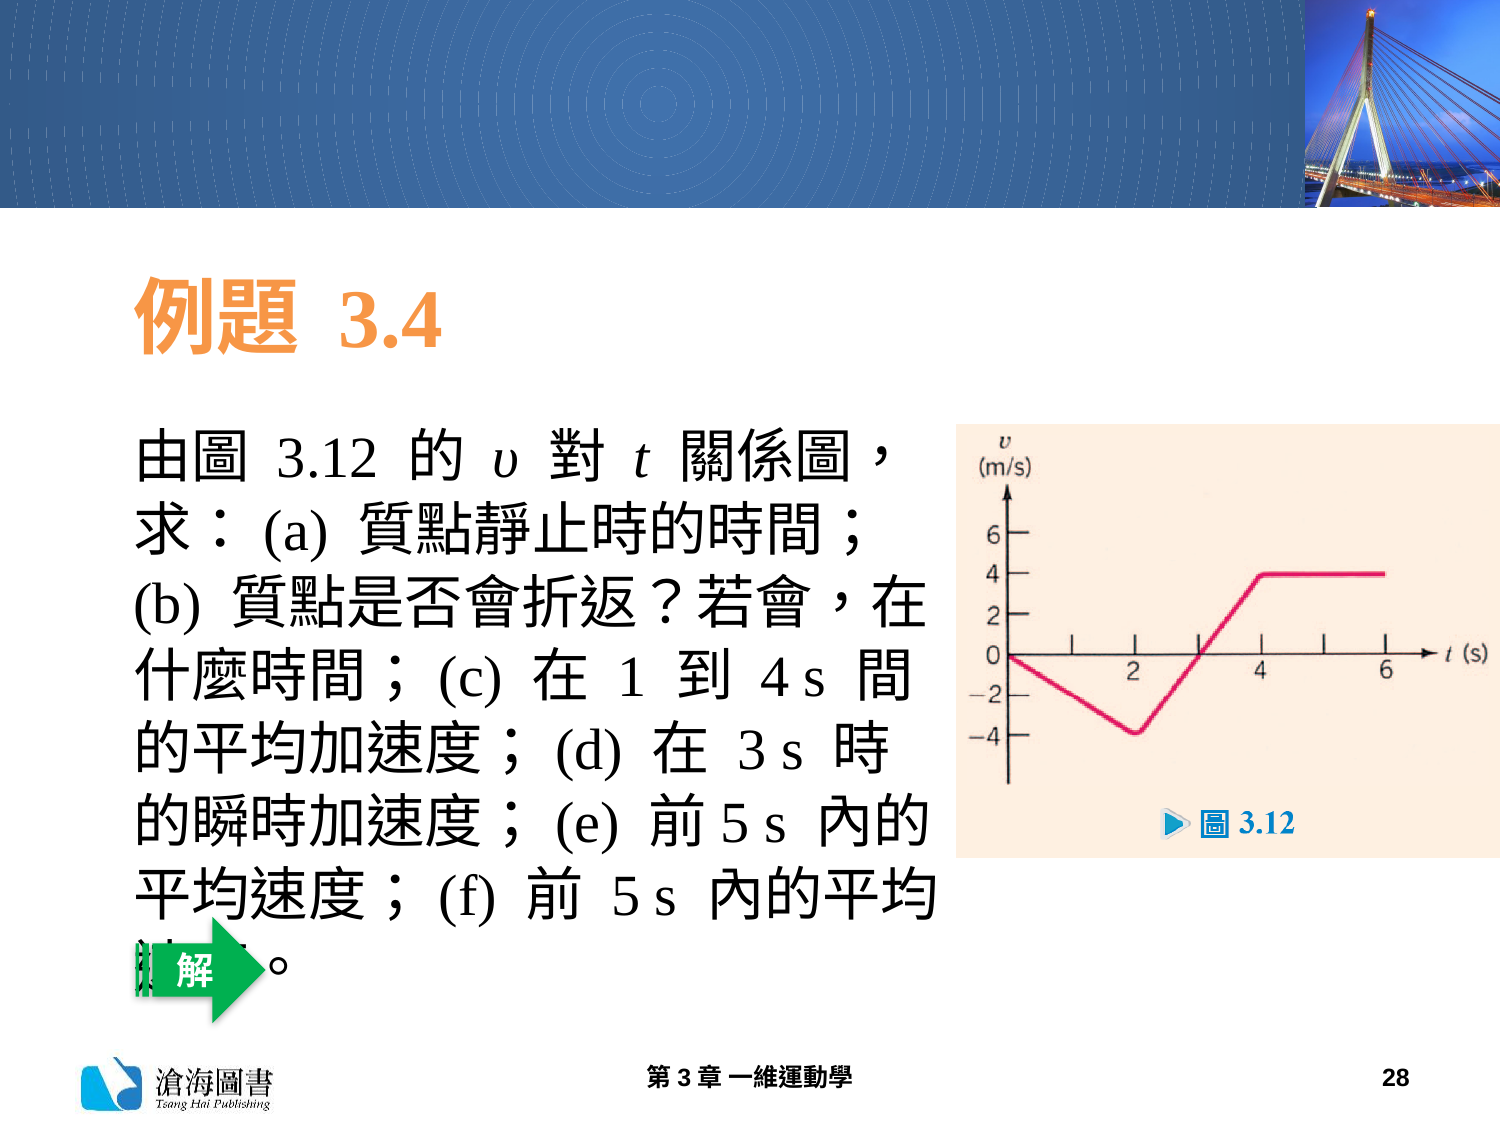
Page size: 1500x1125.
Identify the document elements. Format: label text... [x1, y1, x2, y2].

picture [75, 1049, 274, 1118]
footer 第3章 一維運動學 [512, 1046, 988, 1107]
text_box 解 [152, 916, 266, 1024]
list 由圖 3.12 的 υ 對 t 關係圖，求：(a) 質點靜止時的時間；(b) 質點是否會折返？若會，在什麼時間；(c) 在 1 到 4 s 間的平均加速度；(d) 在 3 s 時的瞬時加速度；(e) 前5 s 內的平均速度；(f) 前 5 s 內的平均速率。 [118, 408, 963, 1024]
title 例題 3.4 [118, 256, 1394, 386]
picture [1305, 0, 1500, 207]
picture [955, 424, 1500, 858]
text_box 解 [135, 943, 140, 997]
text_box 解 [142, 943, 149, 997]
slide_number 28 [1074, 1046, 1425, 1107]
